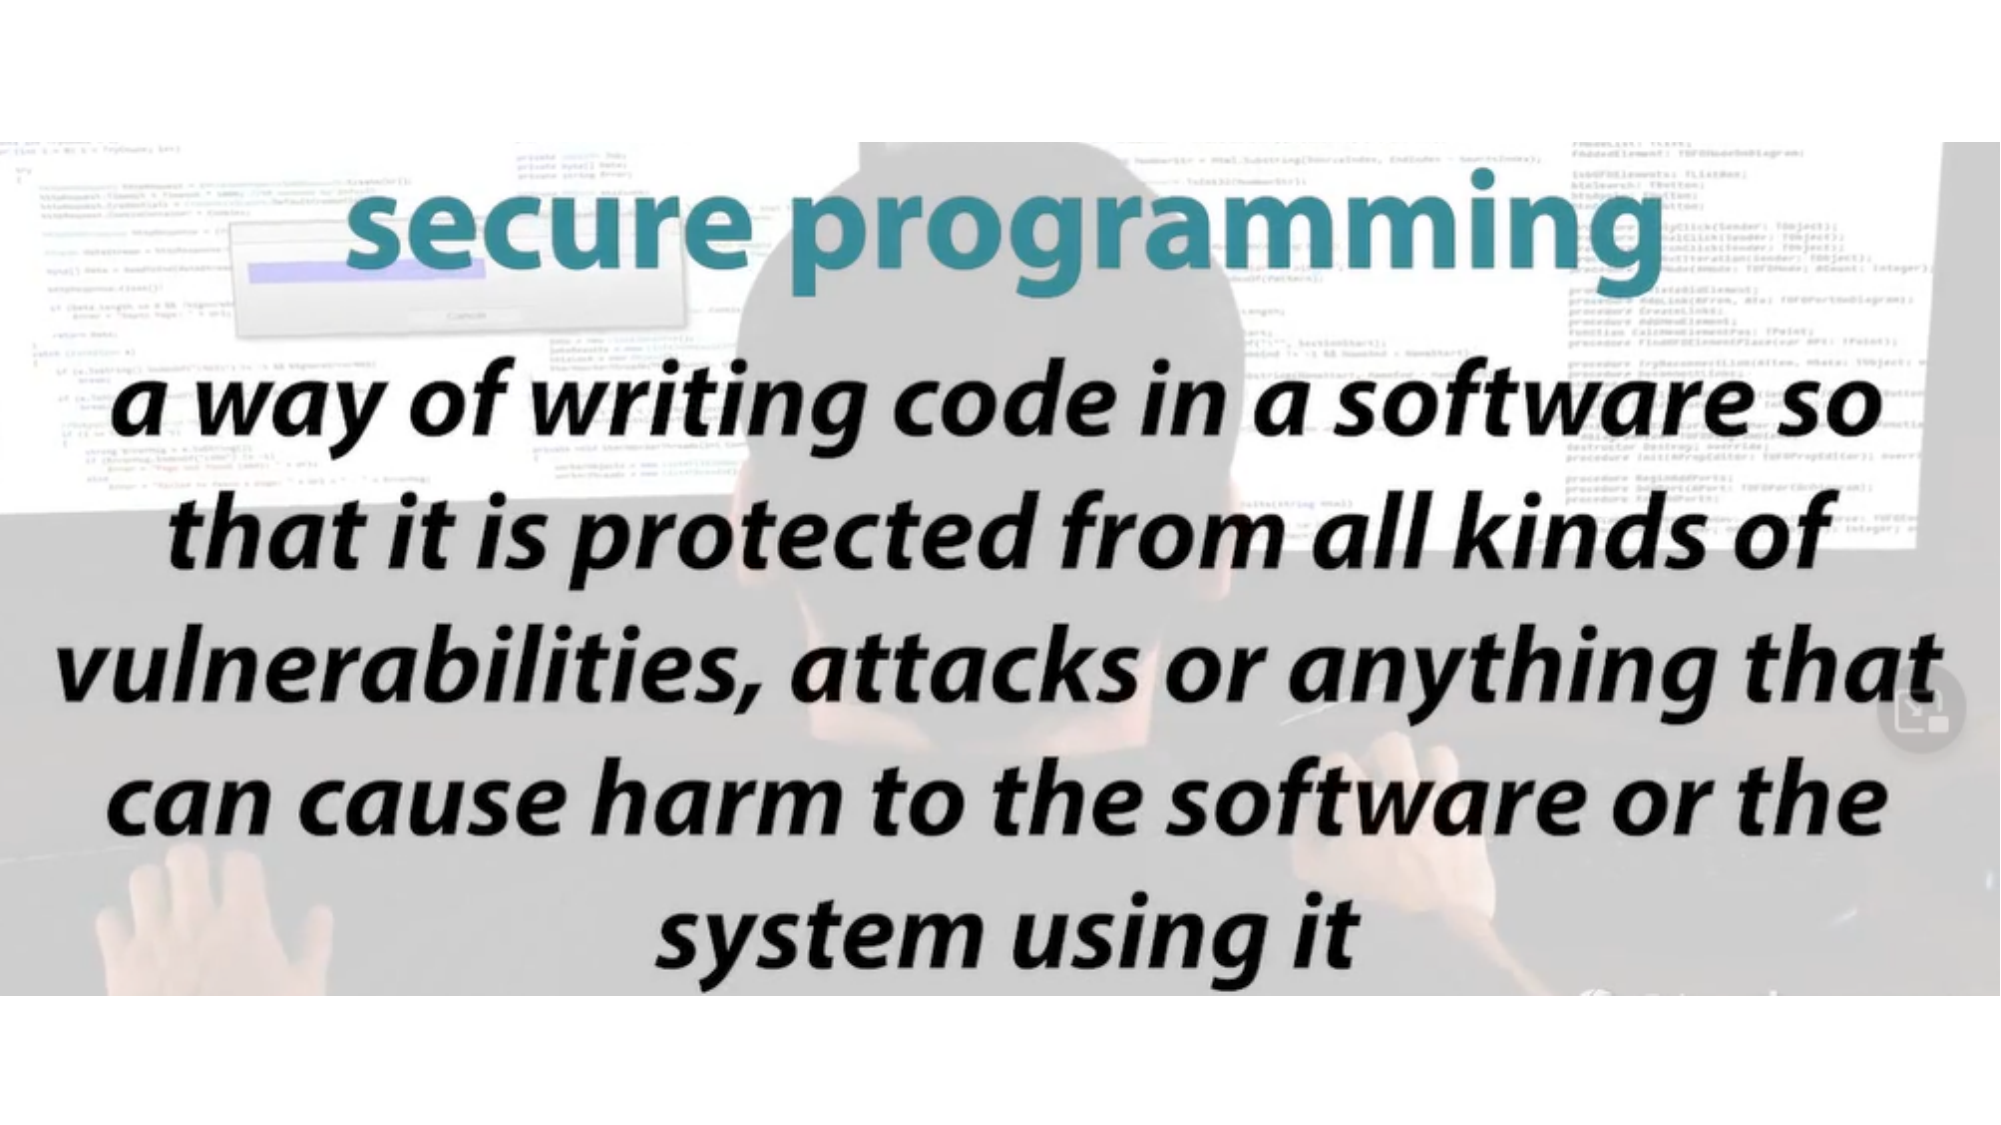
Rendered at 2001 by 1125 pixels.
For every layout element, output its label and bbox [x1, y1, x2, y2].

picture [0, 142, 2000, 997]
